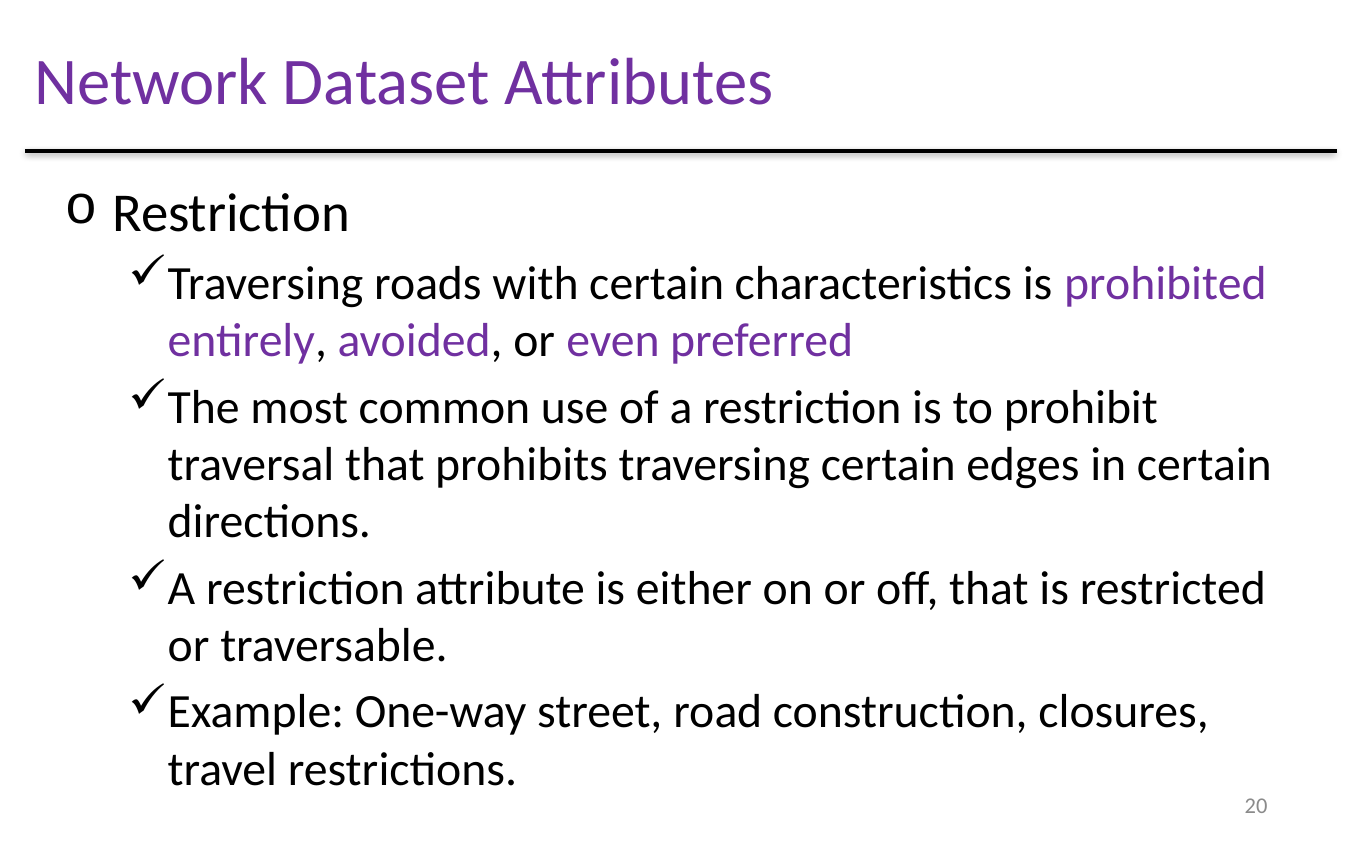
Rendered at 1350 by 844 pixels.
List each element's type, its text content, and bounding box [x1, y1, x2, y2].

text_box Network Dataset Attributes [19, 7, 1345, 148]
text_box Restriction Traversing roads with certain characteristics is prohibited entirely, avoided, or even preferred The most common use of a restriction is to prohibit traversal that prohibits traversing certain edges in certain directions. A restriction attribute is either on or off, that is restricted or traversable. Example: One-way street, road construction, closures, travel restrictions. [49, 168, 1310, 807]
slide_number 20 [967, 782, 1283, 827]
